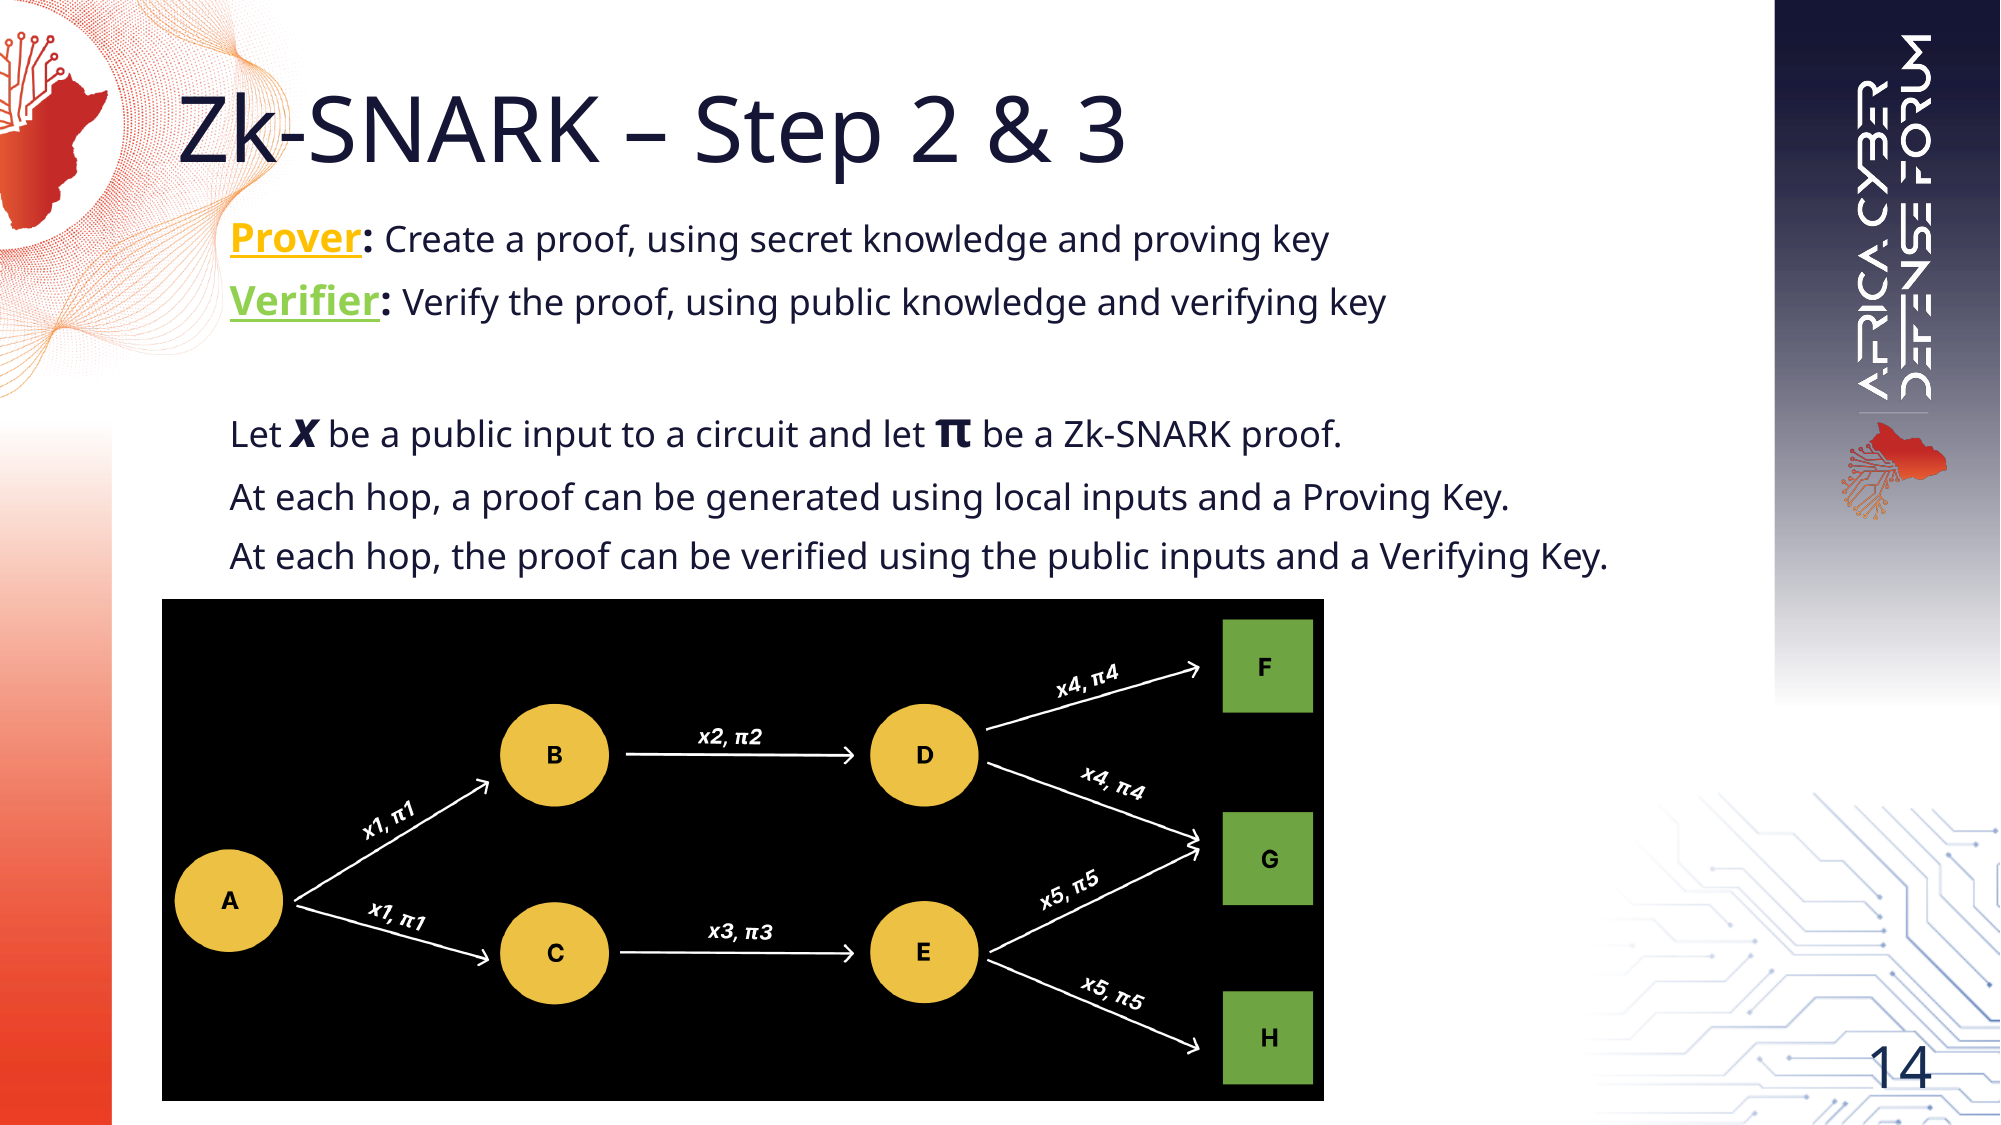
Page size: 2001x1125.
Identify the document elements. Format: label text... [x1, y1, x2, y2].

picture [1422, 757, 2000, 1125]
picture [162, 599, 1324, 1101]
text_box Prover: Create a proof, using secret knowledge and proving key Verifier: Verify the proof, using public knowledge and verifying key Let x be a public input to a circuit and let π be a Zk-SNARK proof. At each hop, a proof can be generated using local inputs and a Proving Key. At each hop, the proof can be verified using the public inputs and a Verifying Key. [214, 209, 1888, 625]
picture [1774, 0, 2000, 707]
picture [0, 422, 112, 1125]
text_box Zk-SNARK – Step 2 & 3 [177, 24, 1175, 242]
picture [0, 0, 313, 398]
